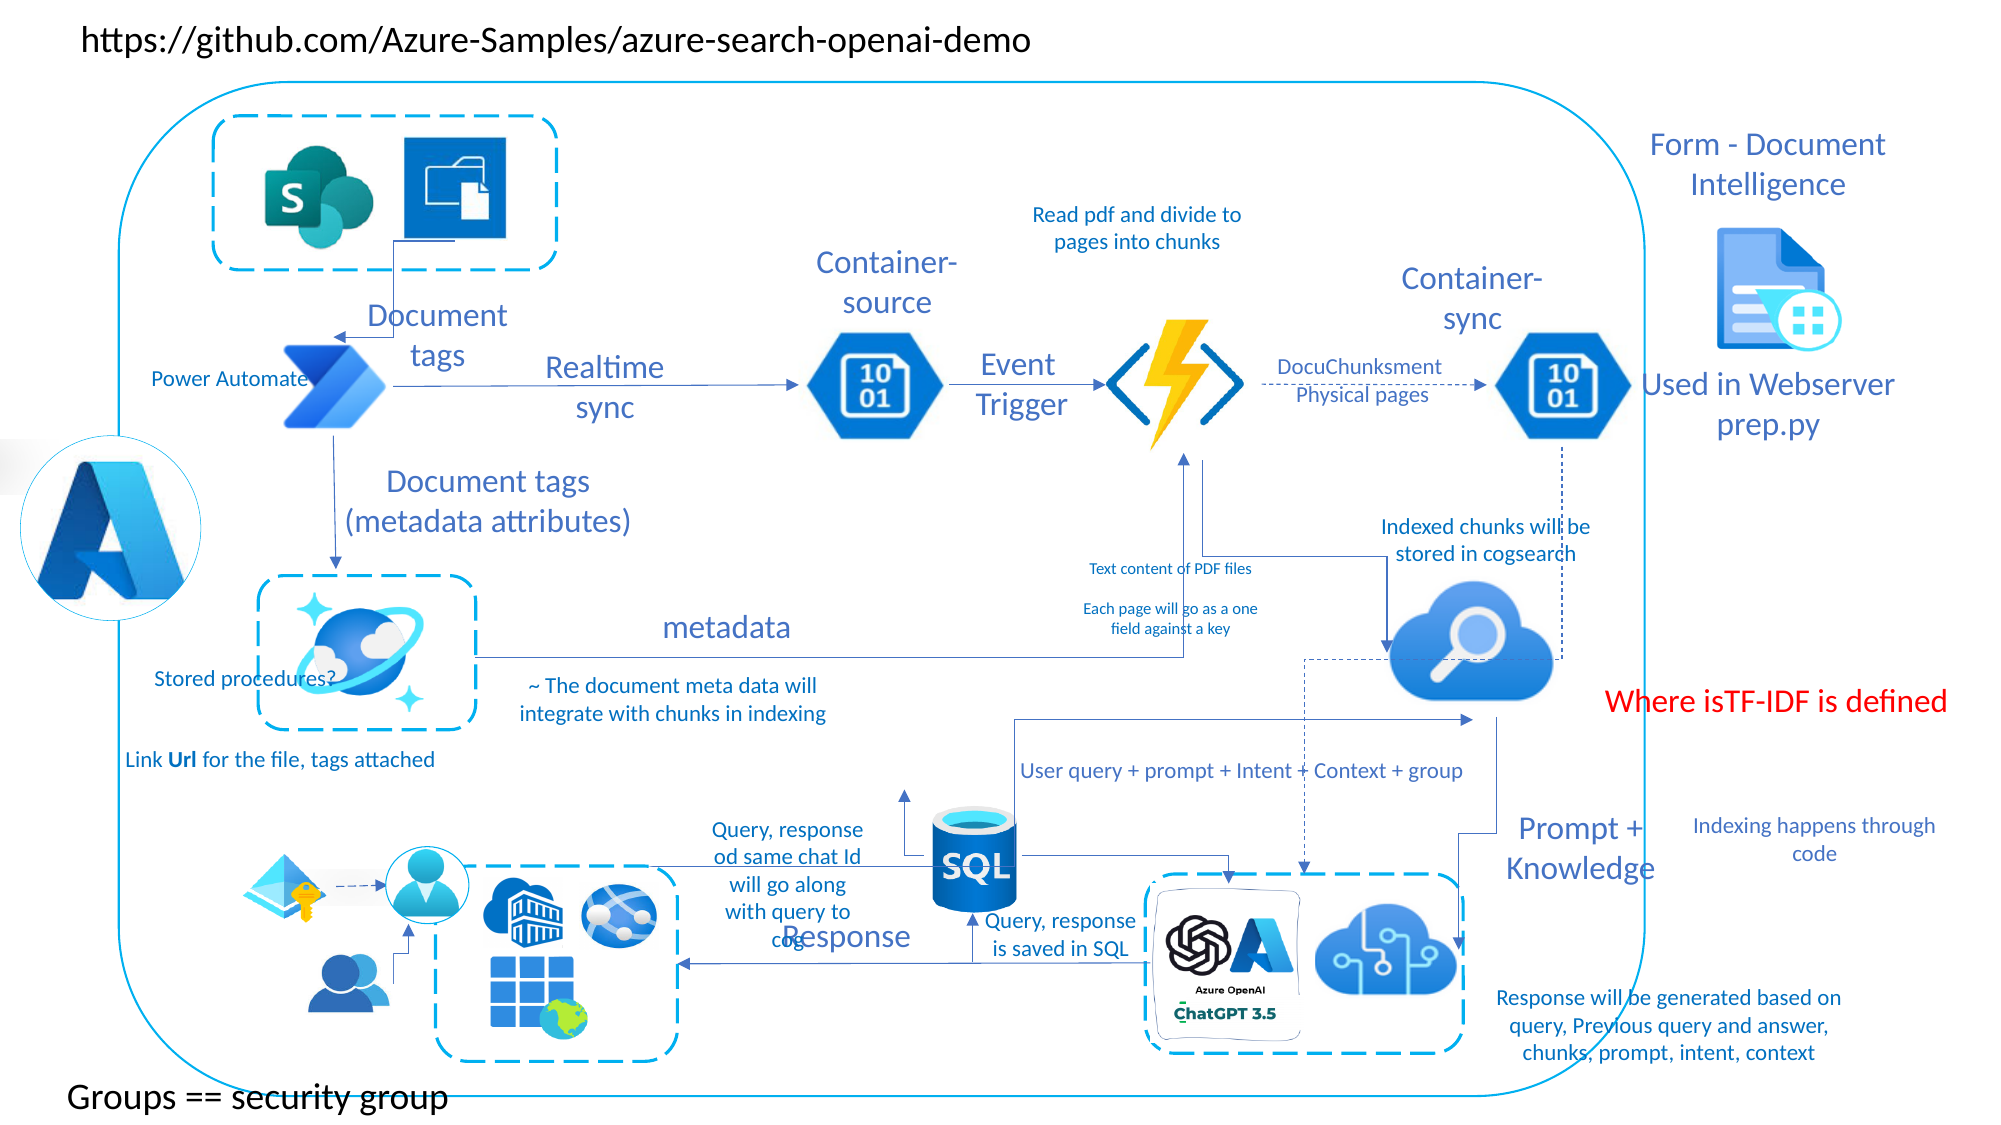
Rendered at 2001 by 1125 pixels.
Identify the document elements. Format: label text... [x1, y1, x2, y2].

text_box https://github.com/Azure-Samples/azure-search-openai-demo [65, 8, 1067, 68]
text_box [20, 81, 1966, 1125]
